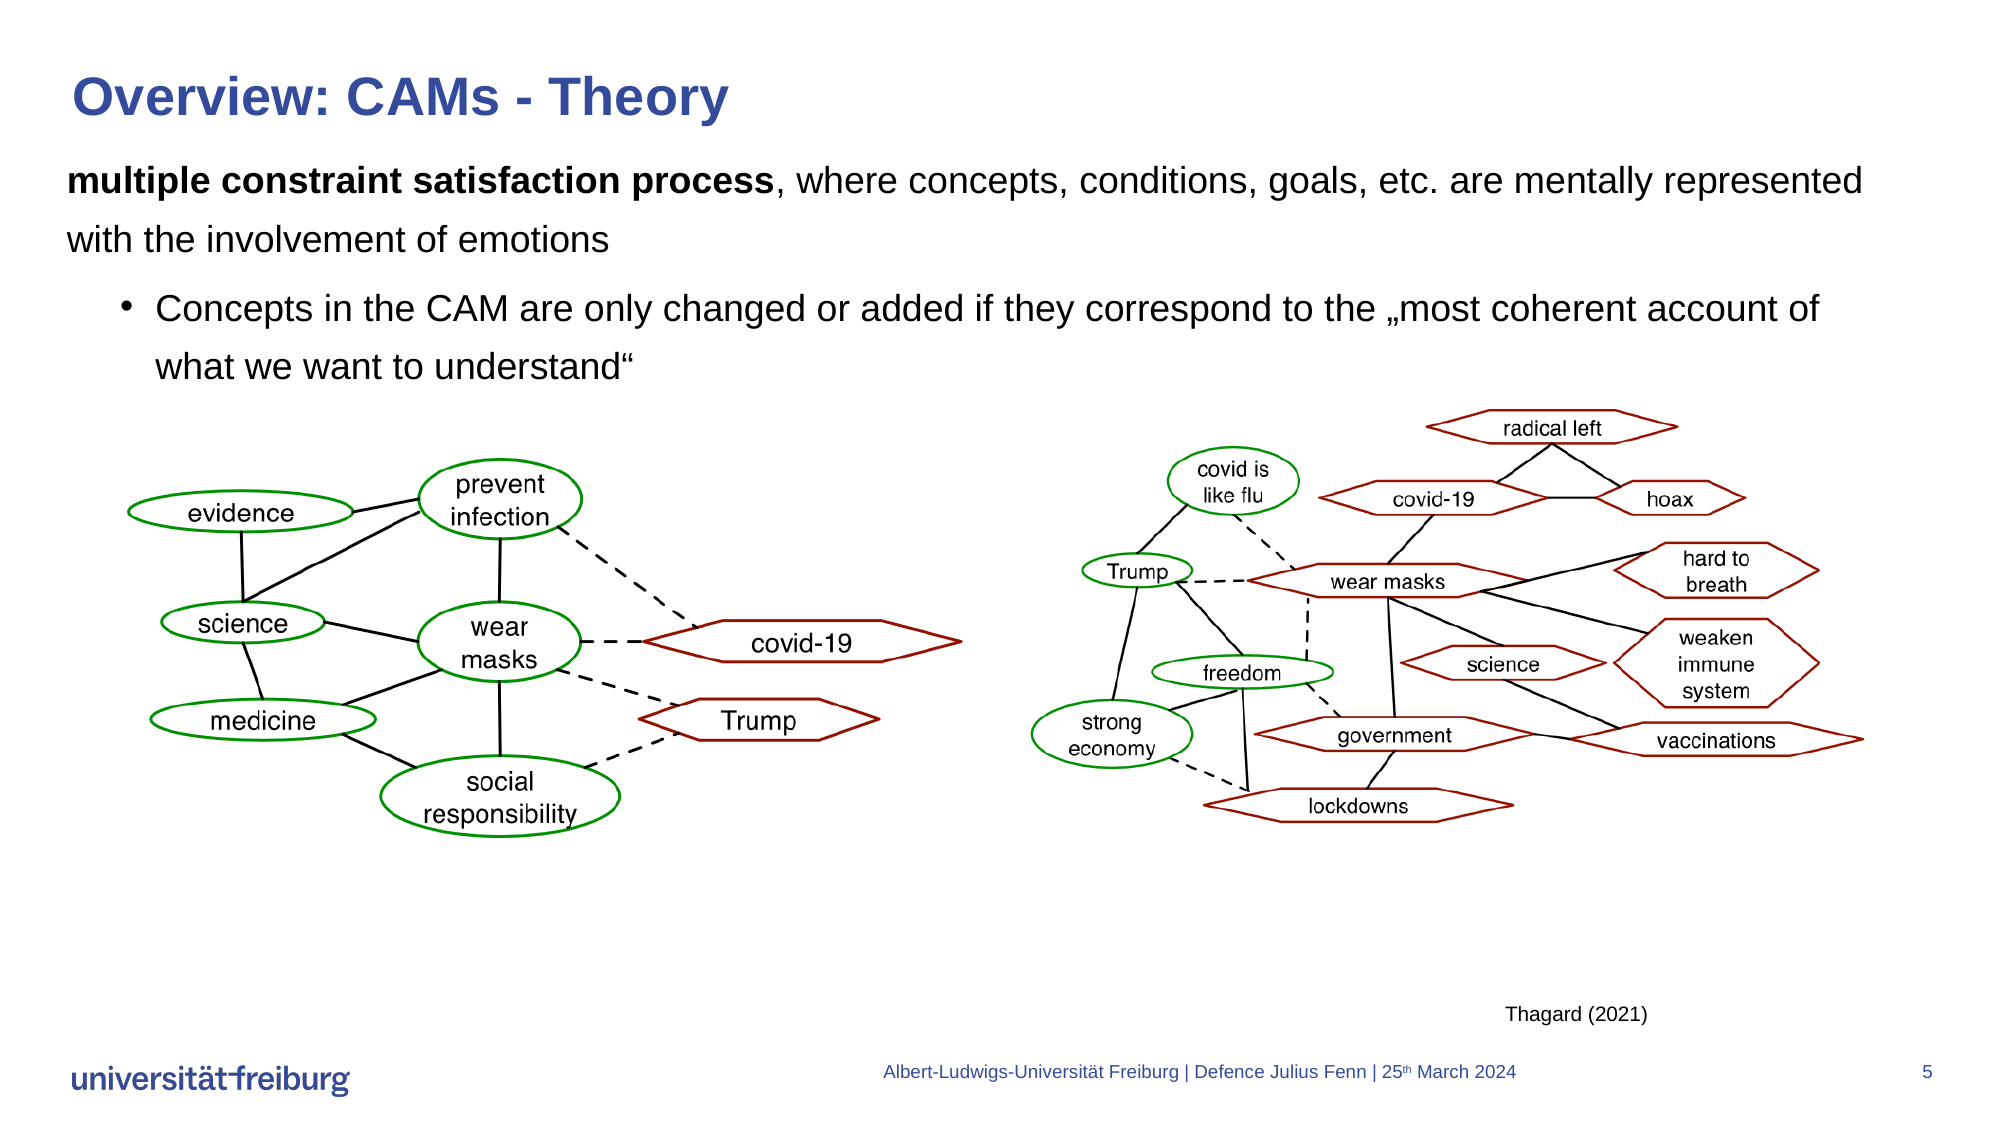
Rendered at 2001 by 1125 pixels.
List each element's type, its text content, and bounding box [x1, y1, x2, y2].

title Overview: CAMs - Theory [72, 59, 1933, 278]
picture [72, 1065, 351, 1097]
text_box Thagard (2021) [1490, 992, 1663, 1033]
text_box multiple constraint satisfaction process, where concepts, conditions, goals, etc. are mentally represented with the involvement of emotions Concepts in the CAM are only changed or added if they correspond to the „most coherent account of what we want to understand“ [66, 143, 1874, 904]
footer Albert-Ludwigs-Universität Freiburg | Defence Julius Fenn | 25th March 2024 [488, 1060, 1517, 1090]
slide_number 5 [1873, 1060, 1933, 1090]
picture [125, 422, 972, 848]
picture [1027, 387, 1874, 827]
